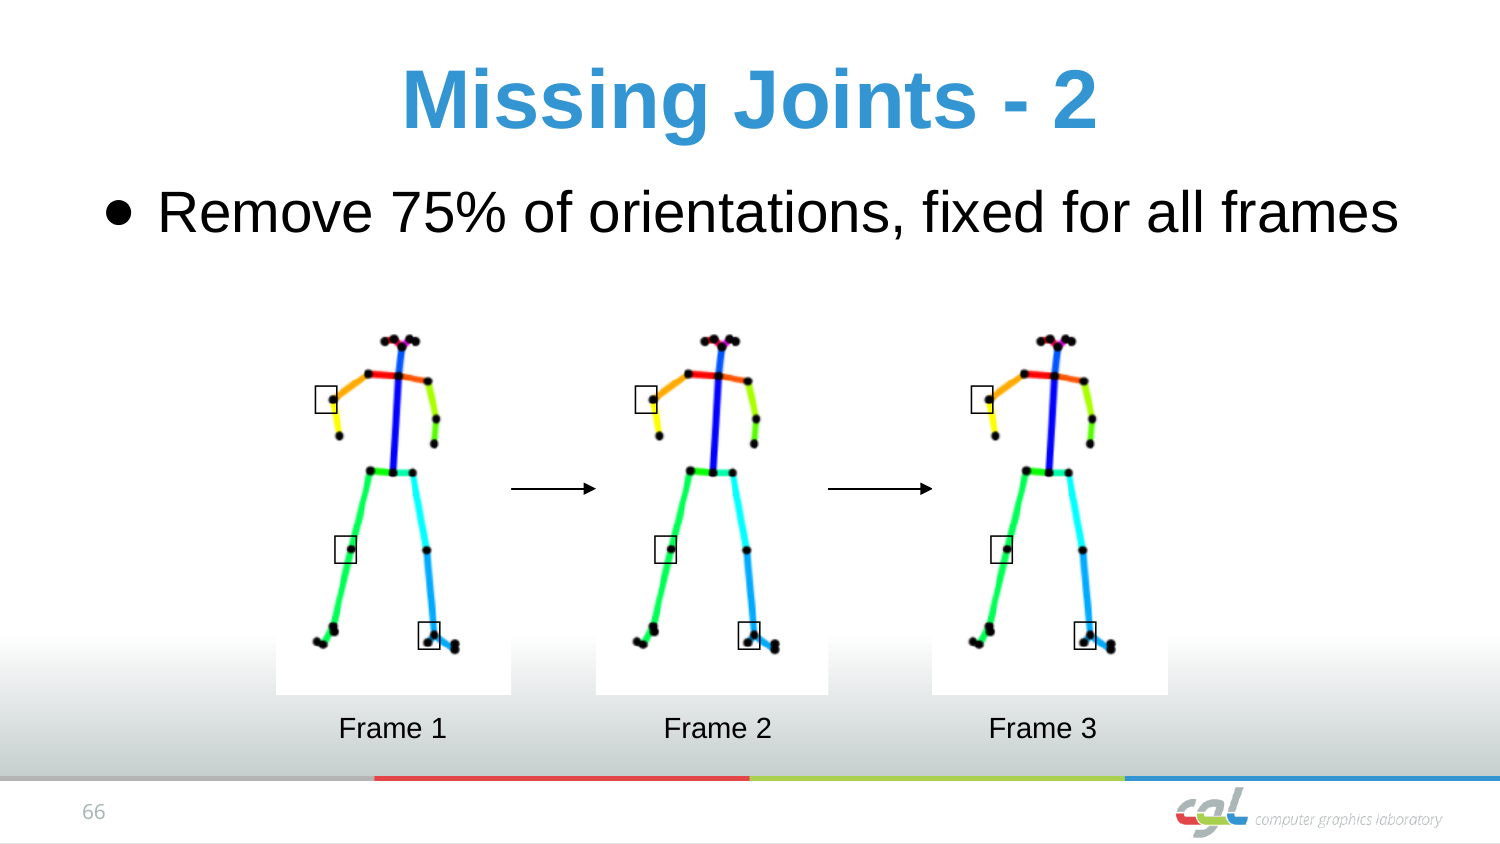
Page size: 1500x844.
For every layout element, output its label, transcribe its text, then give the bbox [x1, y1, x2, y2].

picture [0, 776, 1500, 844]
text_box Frame 1 [323, 706, 474, 760]
text_box Frame 3 [973, 706, 1124, 760]
title Missing Joints - 2 [52, 0, 1449, 116]
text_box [275, 282, 509, 696]
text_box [931, 282, 1165, 696]
list Remove 75% of orientations, fixed for all frames [52, 143, 1448, 754]
slide_number ‹#› [52, 800, 136, 824]
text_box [595, 282, 829, 696]
text_box Frame 2 [648, 704, 799, 760]
